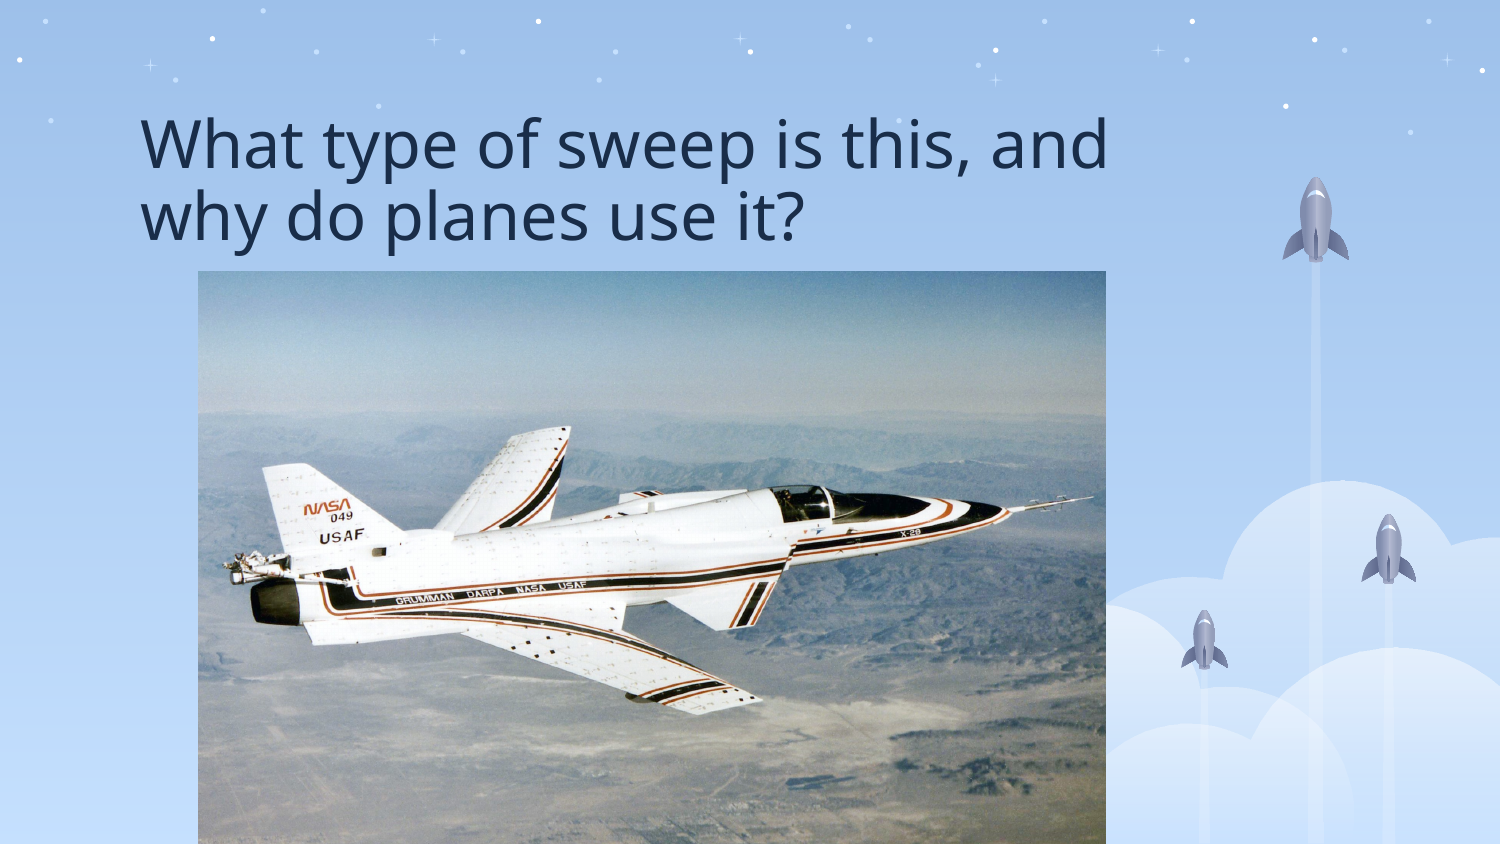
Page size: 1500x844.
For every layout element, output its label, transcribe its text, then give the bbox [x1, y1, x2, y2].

title What type of sweep is this, and why do planes use it? [140, 189, 1165, 255]
picture [198, 270, 1107, 844]
